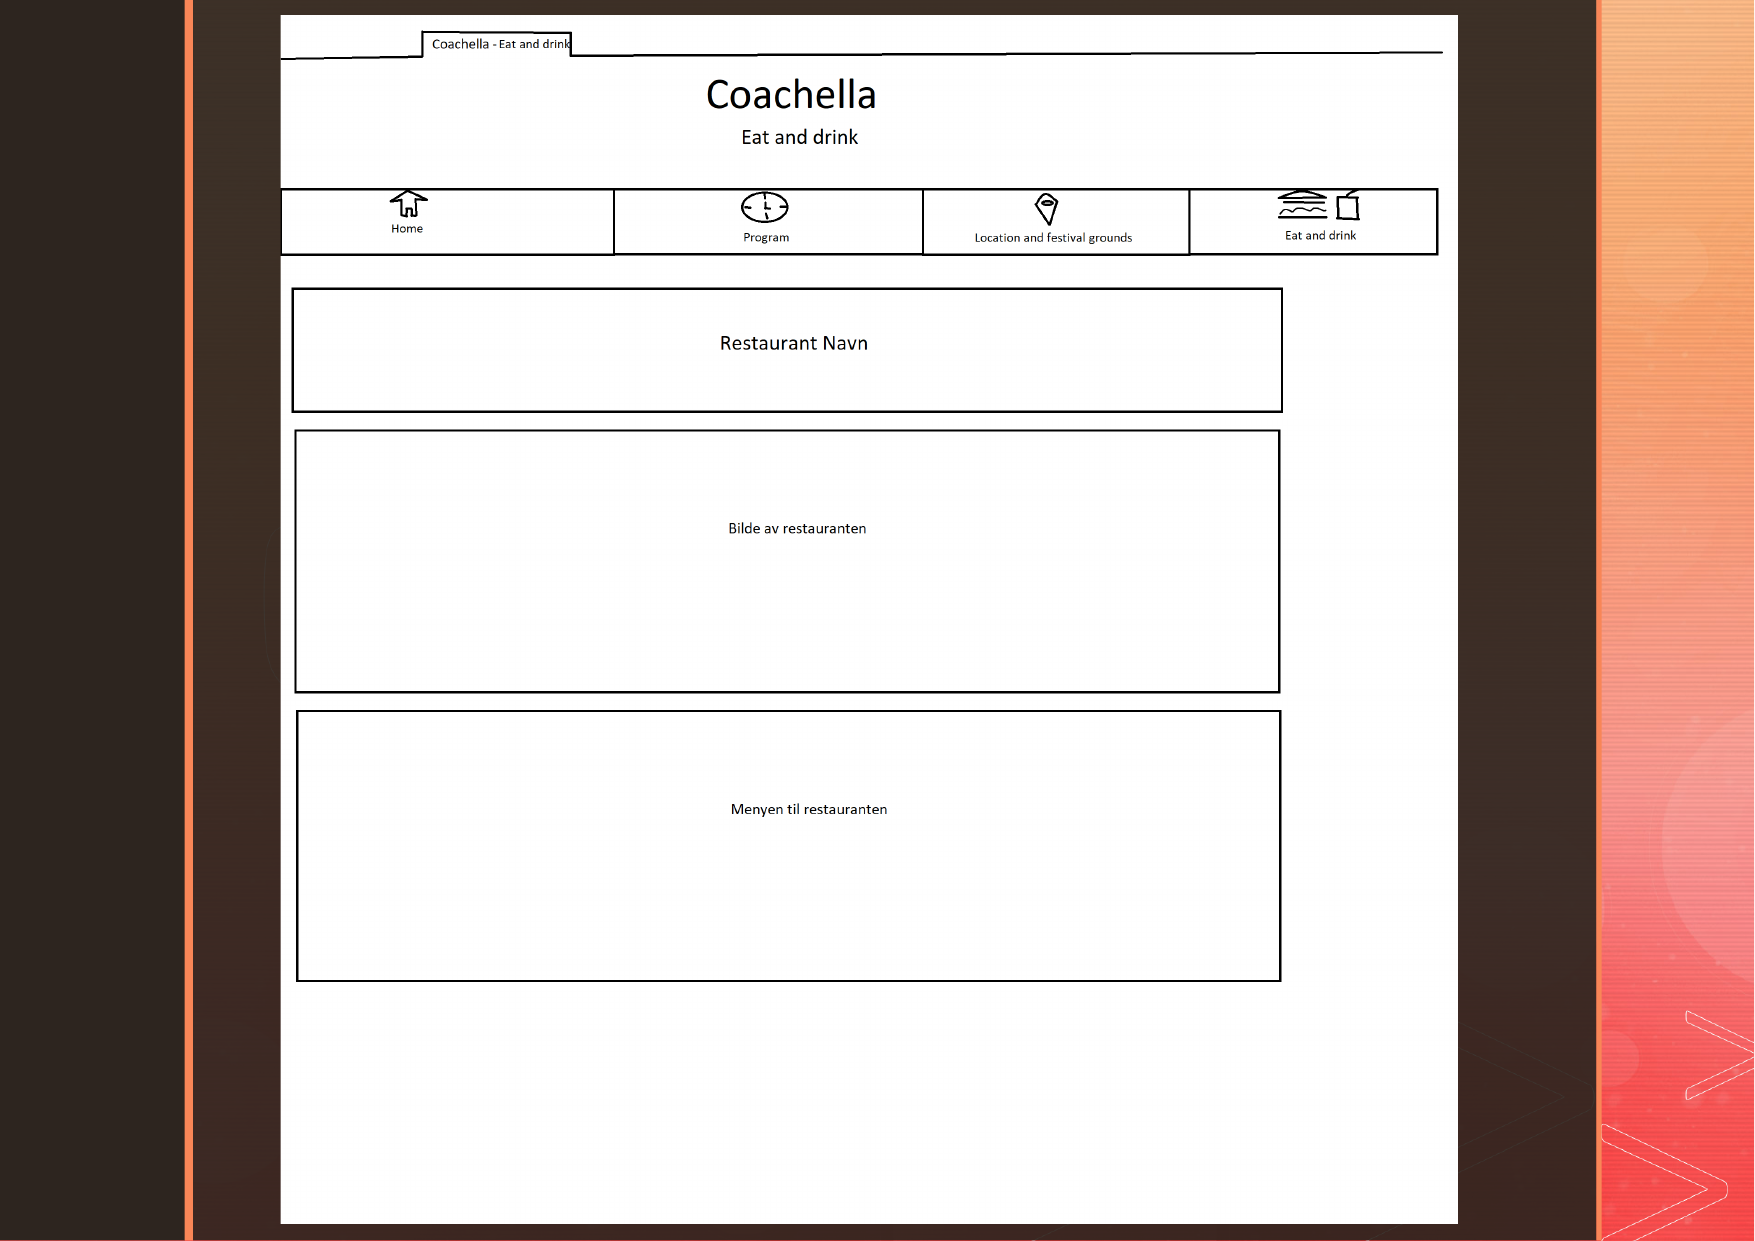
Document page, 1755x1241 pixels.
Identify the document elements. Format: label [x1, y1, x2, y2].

picture [280, 15, 1458, 1225]
picture [1602, 0, 1755, 1241]
